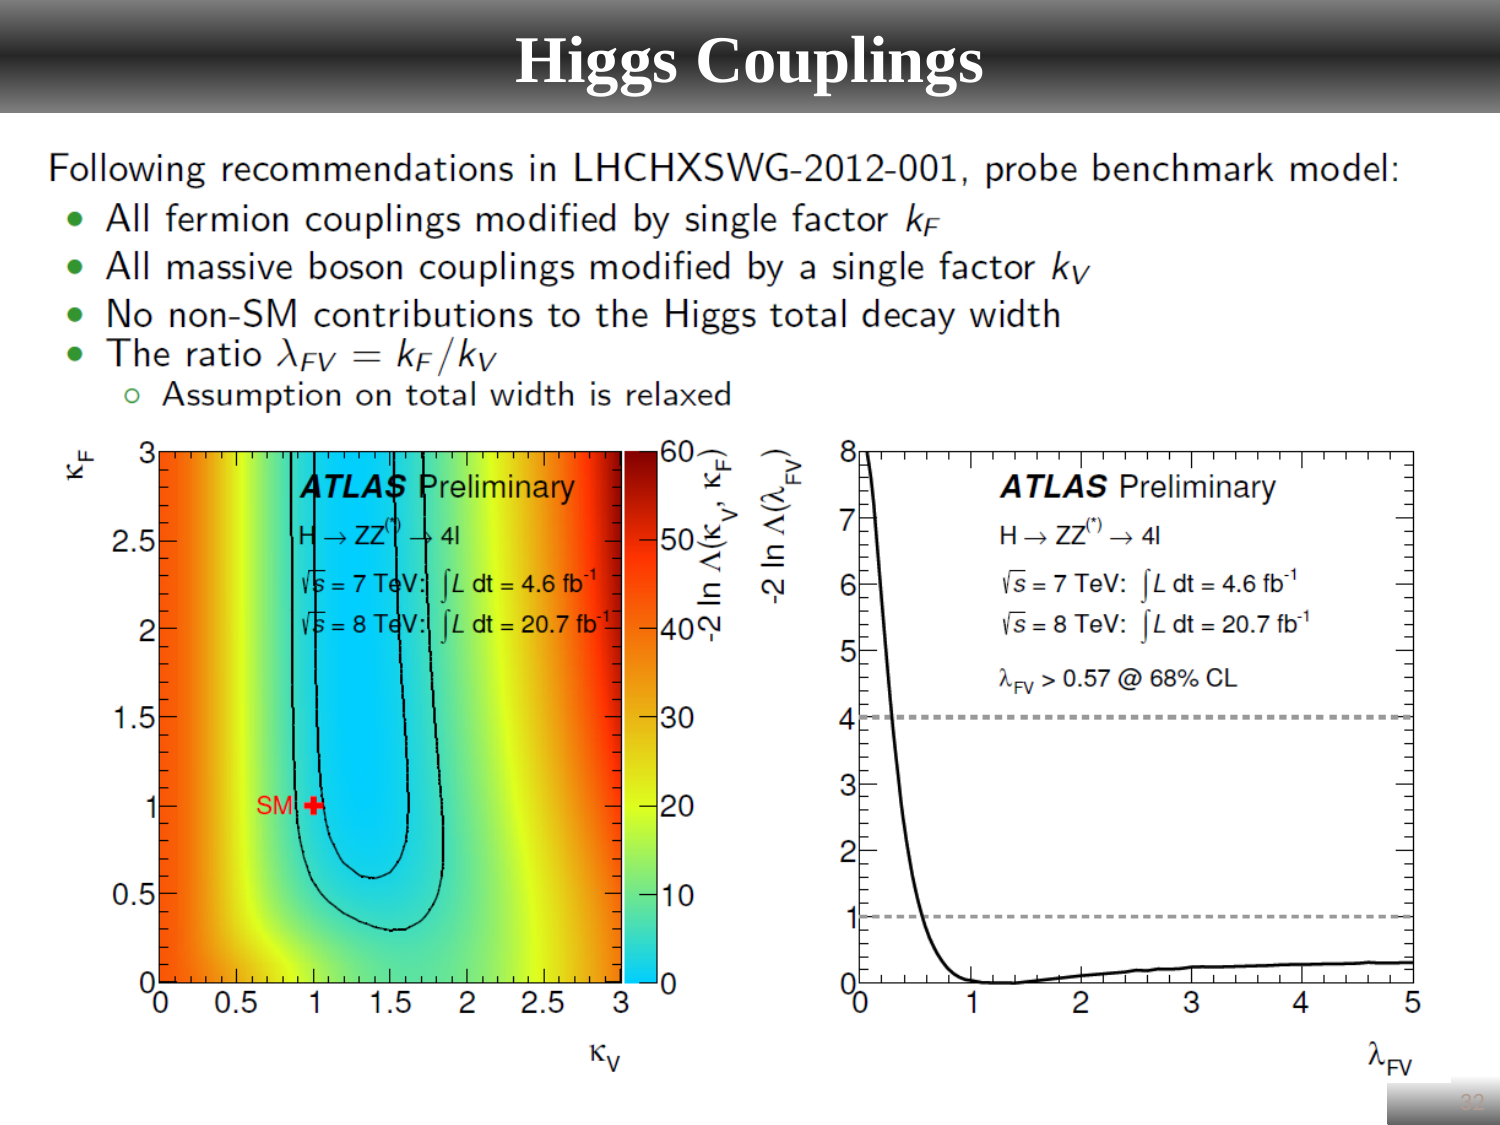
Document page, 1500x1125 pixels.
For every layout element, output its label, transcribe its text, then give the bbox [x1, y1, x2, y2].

picture [40, 136, 1451, 1083]
slide_number 32 [1387, 1074, 1500, 1125]
title Higgs Couplings [0, 0, 1500, 113]
